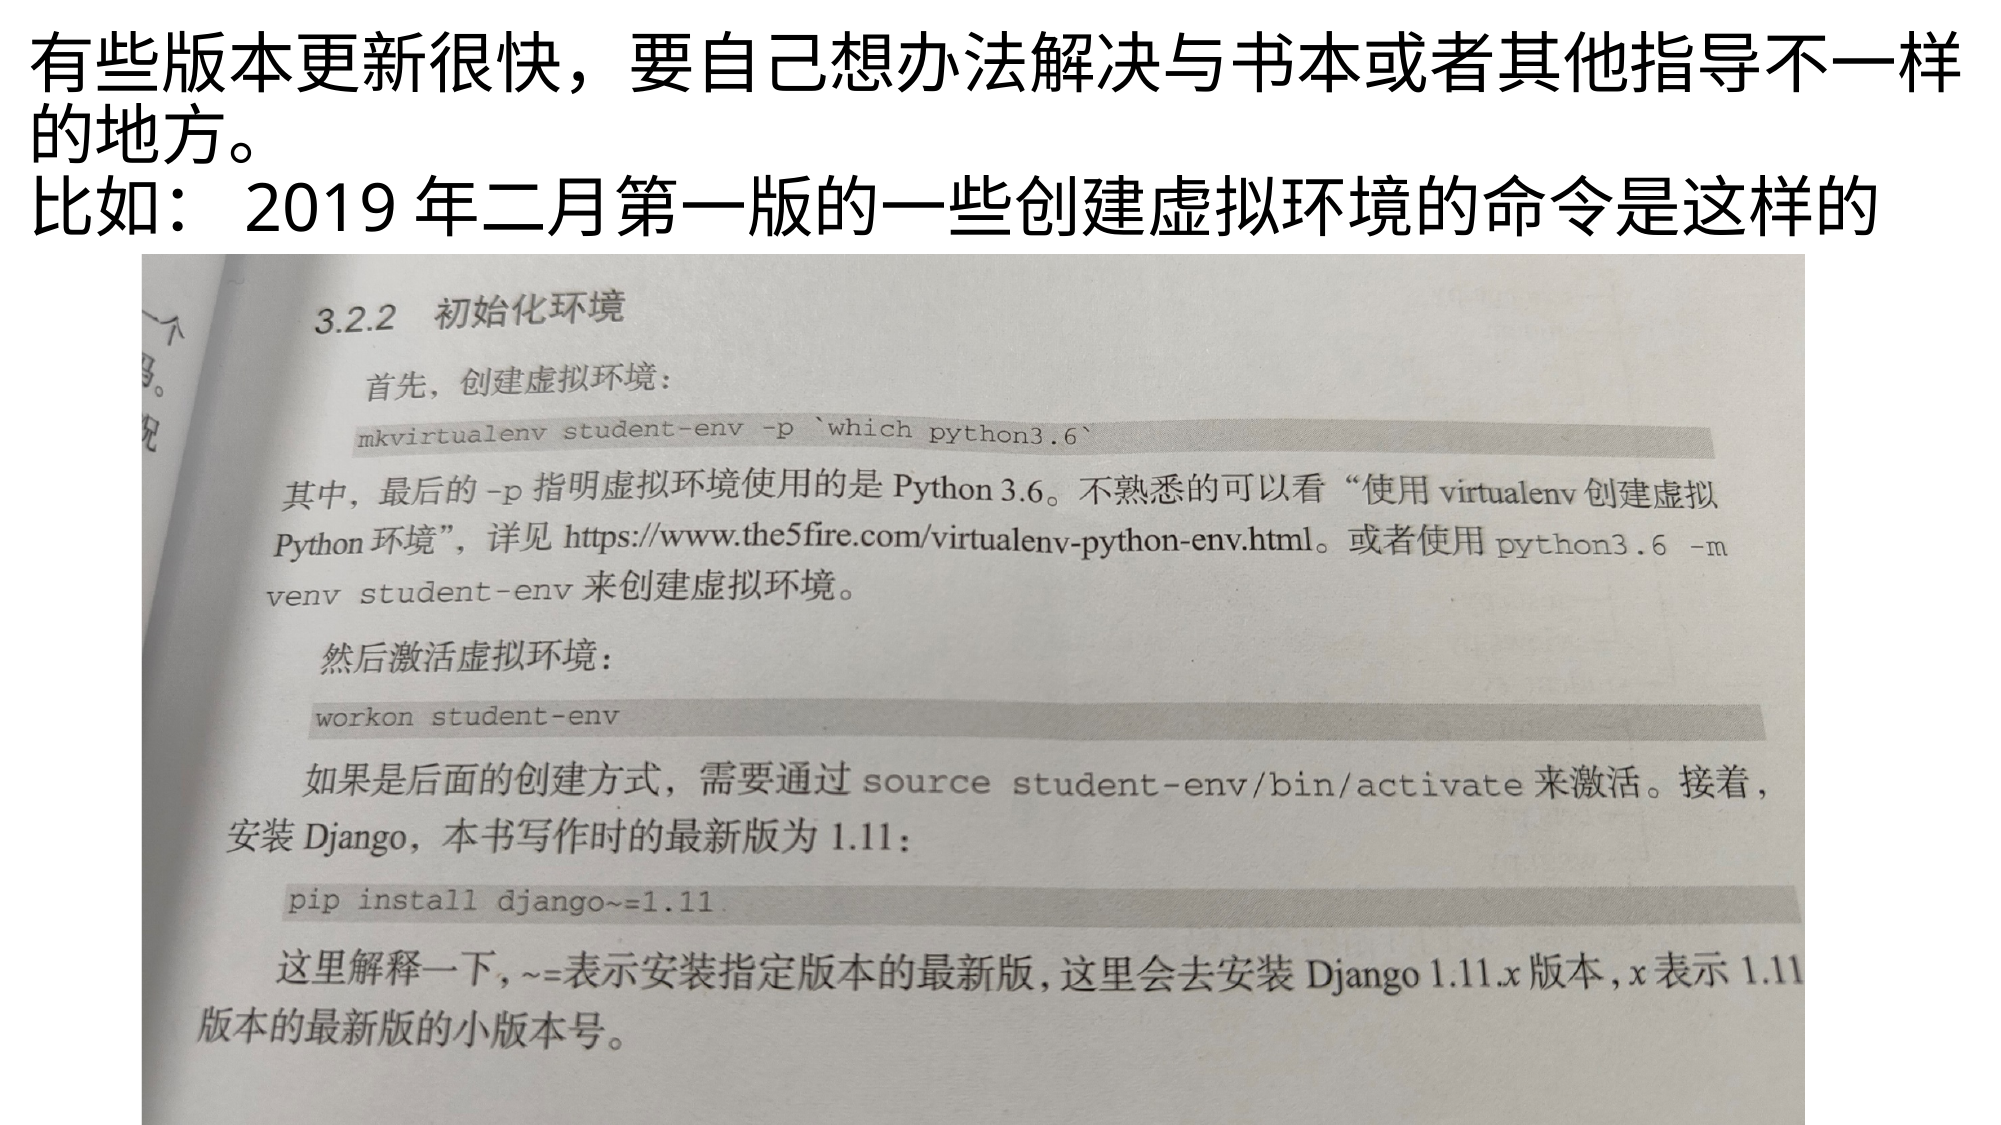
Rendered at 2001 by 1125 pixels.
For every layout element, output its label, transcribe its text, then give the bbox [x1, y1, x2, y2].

picture [143, 255, 535, 1125]
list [535, 0, 1411, 1125]
picture [1411, 255, 1803, 1125]
title 有些版本更新很快，要自己想办法解决与书本或者其他指导不一样的地方。 比如：2019年二月第一版的一些创建虚拟环境的命令是这样的 [13, 22, 535, 254]
title 有些版本更新很快，要自己想办法解决与书本或者其他指导不一样的地方。 比如：2019年二月第一版的一些创建虚拟环境的命令是这样的 [1411, 22, 1987, 254]
